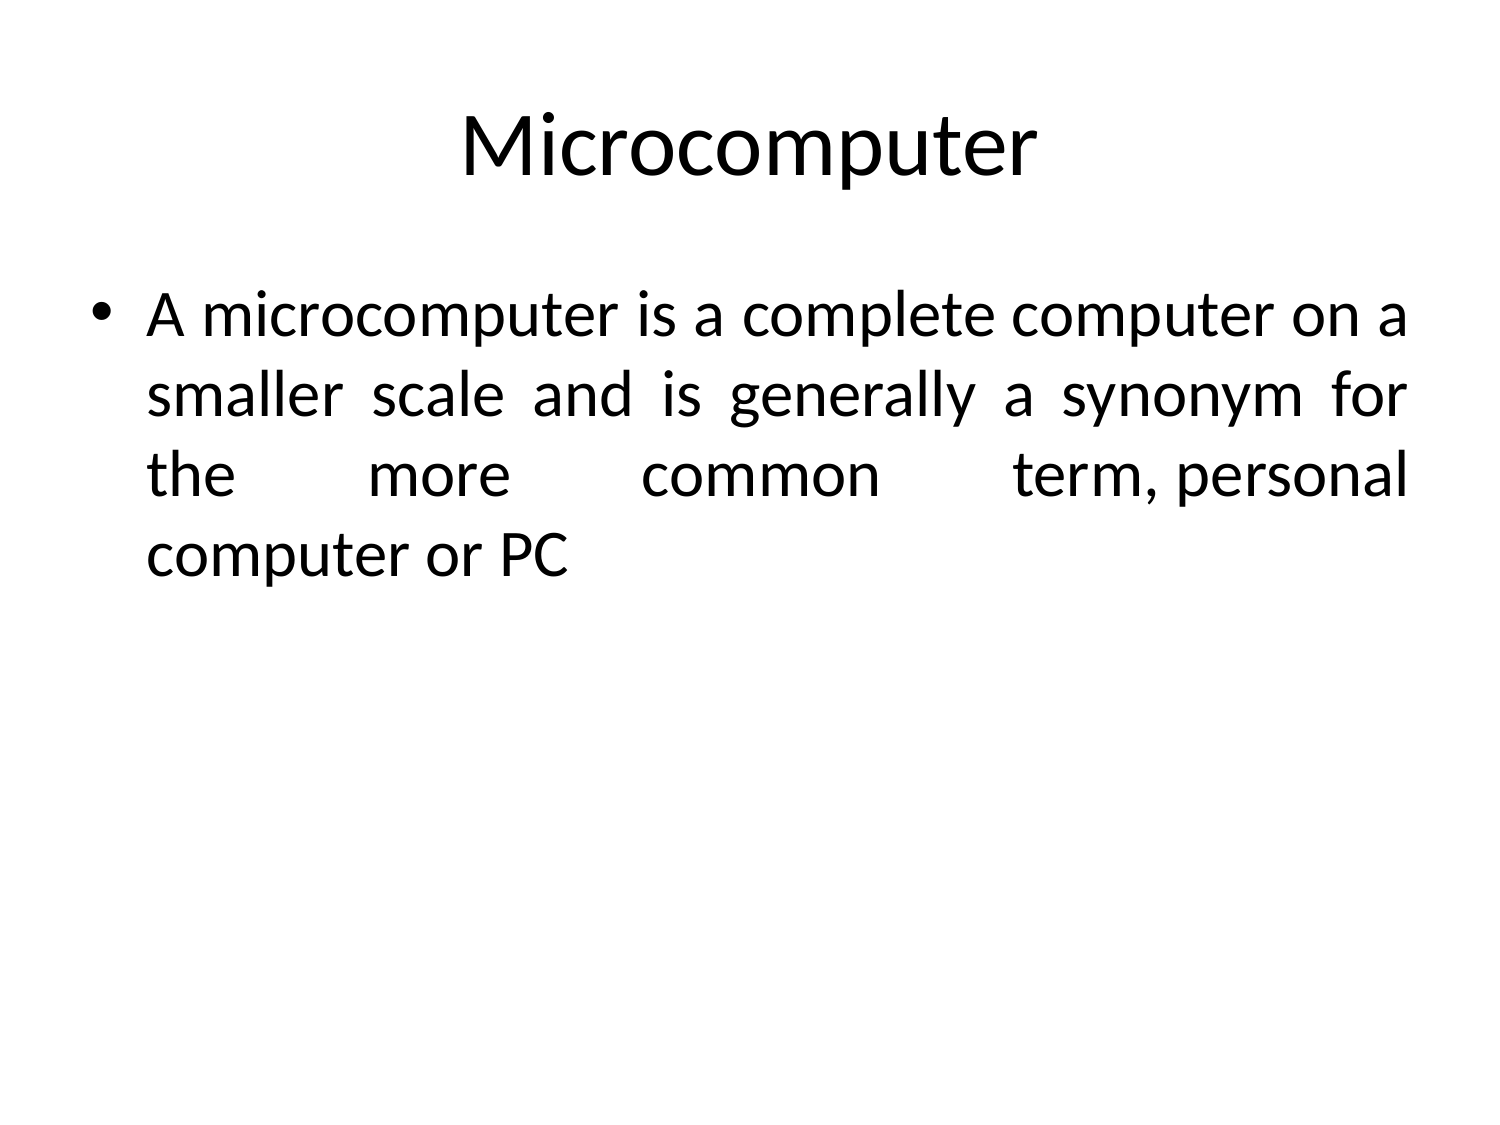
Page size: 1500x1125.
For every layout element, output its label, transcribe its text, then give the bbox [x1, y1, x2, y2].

list A microcomputer is a complete computer on a smaller scale and is generally a synonym for the more common term, personal computer or PC [75, 262, 1425, 1005]
title Microcomputer [75, 45, 1425, 233]
